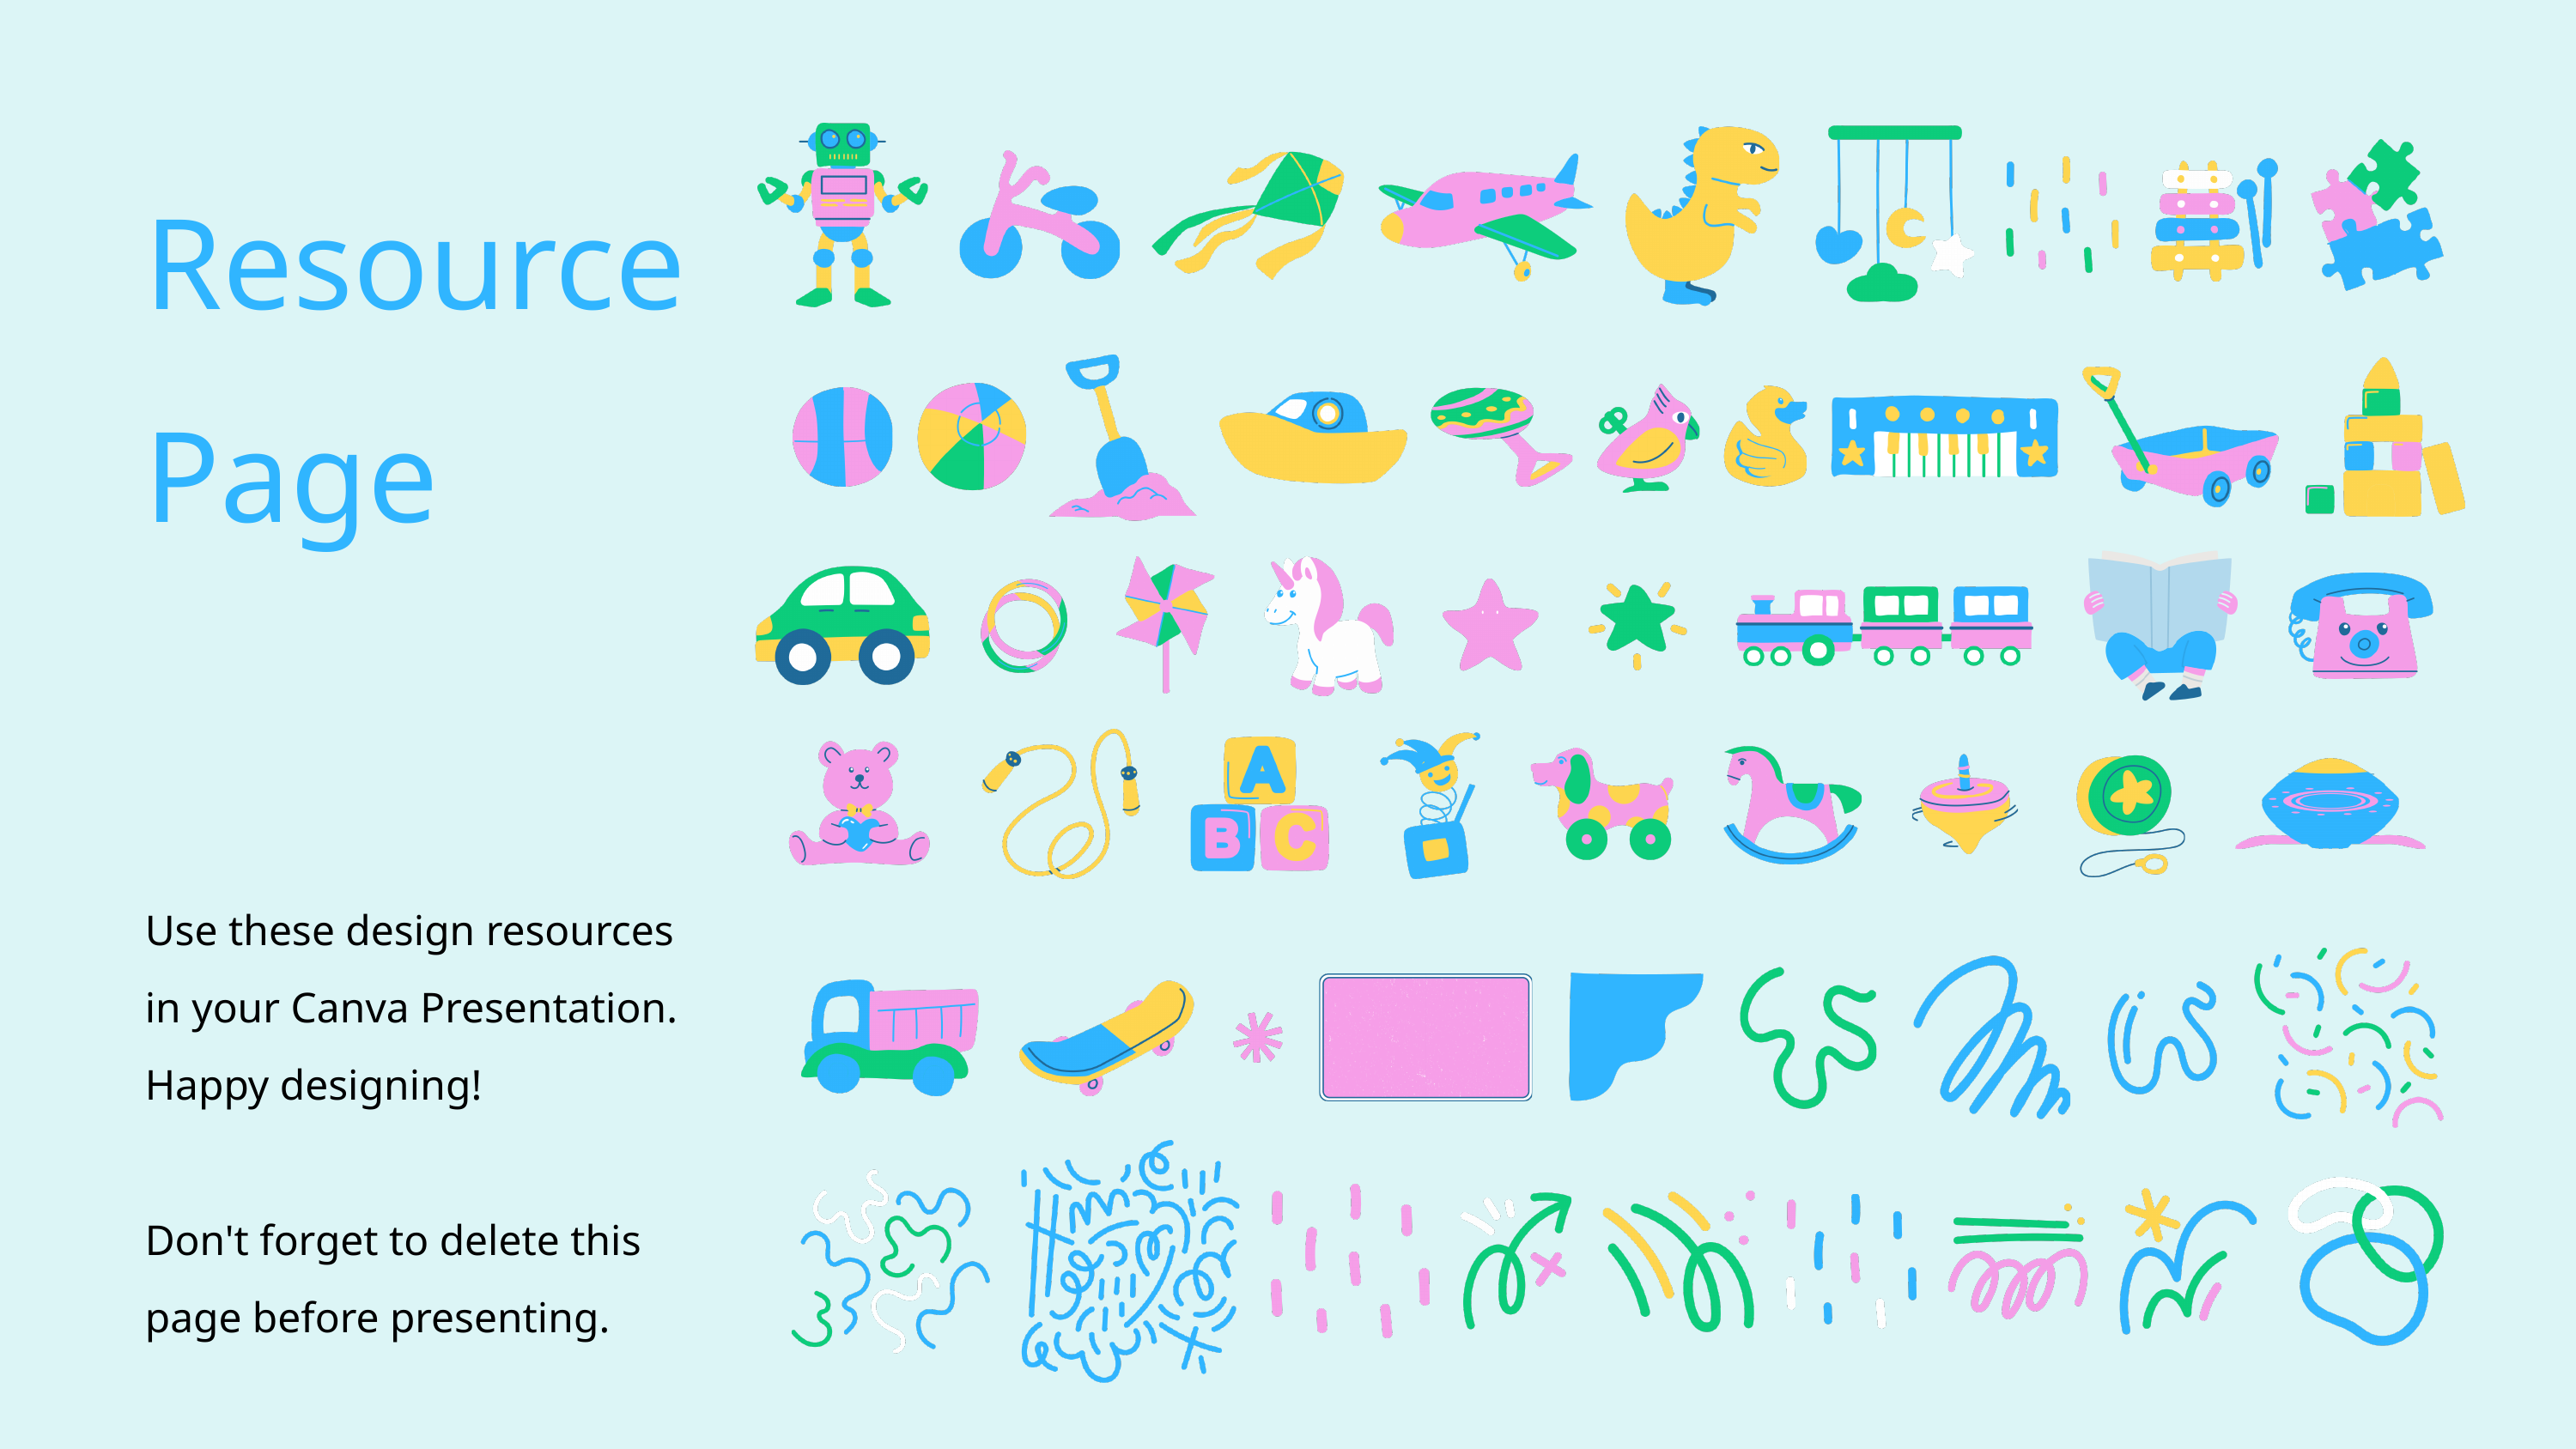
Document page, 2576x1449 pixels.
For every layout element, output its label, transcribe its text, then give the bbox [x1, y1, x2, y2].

text_box [1190, 737, 1330, 871]
text_box [2150, 148, 2280, 282]
text_box [1595, 381, 1700, 493]
text_box [1430, 387, 1573, 487]
text_box [1271, 1184, 1430, 1338]
text_box [1443, 579, 1539, 672]
text_box [2119, 1188, 2257, 1335]
text_box [799, 979, 979, 1096]
text_box [1625, 123, 1780, 306]
text_box [1319, 973, 1533, 1101]
text_box [1569, 973, 1704, 1102]
text_box [1947, 1203, 2088, 1319]
text_box [2068, 731, 2185, 877]
text_box [1829, 395, 2060, 479]
text_box [981, 729, 1140, 879]
text_box [1015, 979, 1196, 1097]
text_box [1740, 967, 1877, 1109]
text_box [2311, 139, 2444, 291]
text_box [980, 579, 1067, 673]
text_box [2006, 156, 2119, 273]
text_box [1263, 555, 1394, 696]
text_box Use these design resources in your Canva Presentation. Happy designing! Don't forget to delete this page before presenting. [144, 876, 858, 1342]
text_box [1913, 955, 2071, 1119]
text_box [2106, 981, 2217, 1094]
text_box [1911, 753, 2019, 854]
text_box [1116, 556, 1215, 694]
text_box [1786, 1194, 1917, 1329]
text_box [914, 383, 1027, 491]
text_box [1232, 1012, 1283, 1064]
text_box [793, 387, 893, 487]
text_box [1380, 729, 1480, 879]
text_box [1219, 390, 1407, 484]
text_box [1811, 124, 1975, 306]
text_box [757, 123, 928, 307]
text_box [1151, 150, 1346, 280]
text_box [1021, 1140, 1240, 1383]
text_box [2306, 357, 2466, 517]
text_box [1530, 748, 1674, 860]
text_box [2287, 1177, 2444, 1346]
text_box [1602, 1191, 1755, 1332]
text_box [959, 150, 1121, 279]
text_box [1722, 385, 1807, 488]
text_box [2235, 758, 2426, 849]
text_box [754, 566, 932, 685]
text_box [1376, 149, 1595, 282]
text_box [2253, 947, 2444, 1128]
text_box [782, 741, 932, 866]
text_box [1461, 1192, 1572, 1330]
text_box [2082, 550, 2239, 701]
text_box Resource Page [144, 120, 858, 548]
text_box [1735, 585, 2033, 666]
text_box [1723, 743, 1862, 864]
text_box [1587, 581, 1687, 670]
text_box [2082, 367, 2283, 507]
text_box [2287, 573, 2433, 679]
text_box [791, 1168, 990, 1354]
text_box [1048, 353, 1197, 521]
